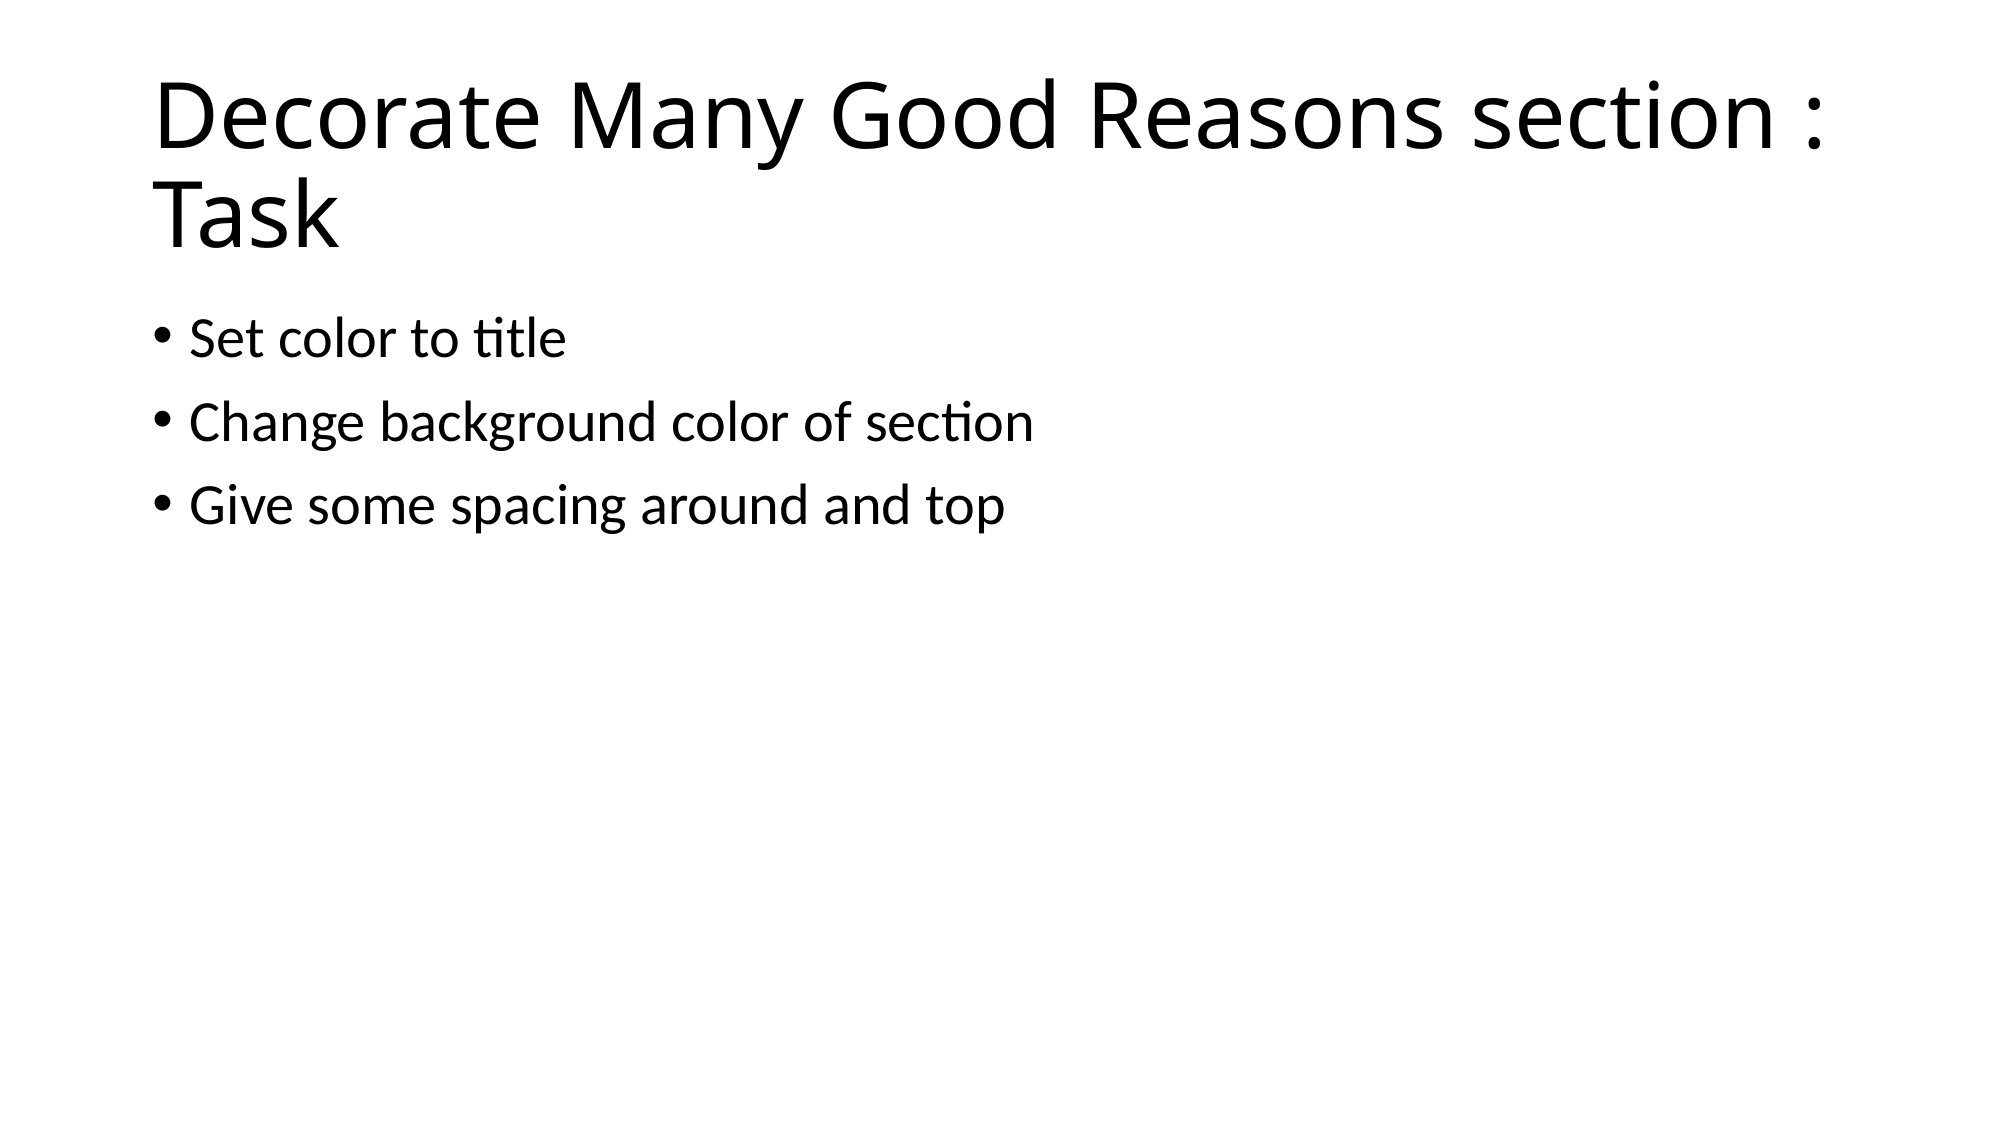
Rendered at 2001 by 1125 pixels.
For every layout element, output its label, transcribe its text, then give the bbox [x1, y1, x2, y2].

title Decorate Many Good Reasons section : Task [137, 59, 1863, 278]
list Set color to title Change background color of section Give some spacing around and top [137, 299, 1863, 1014]
